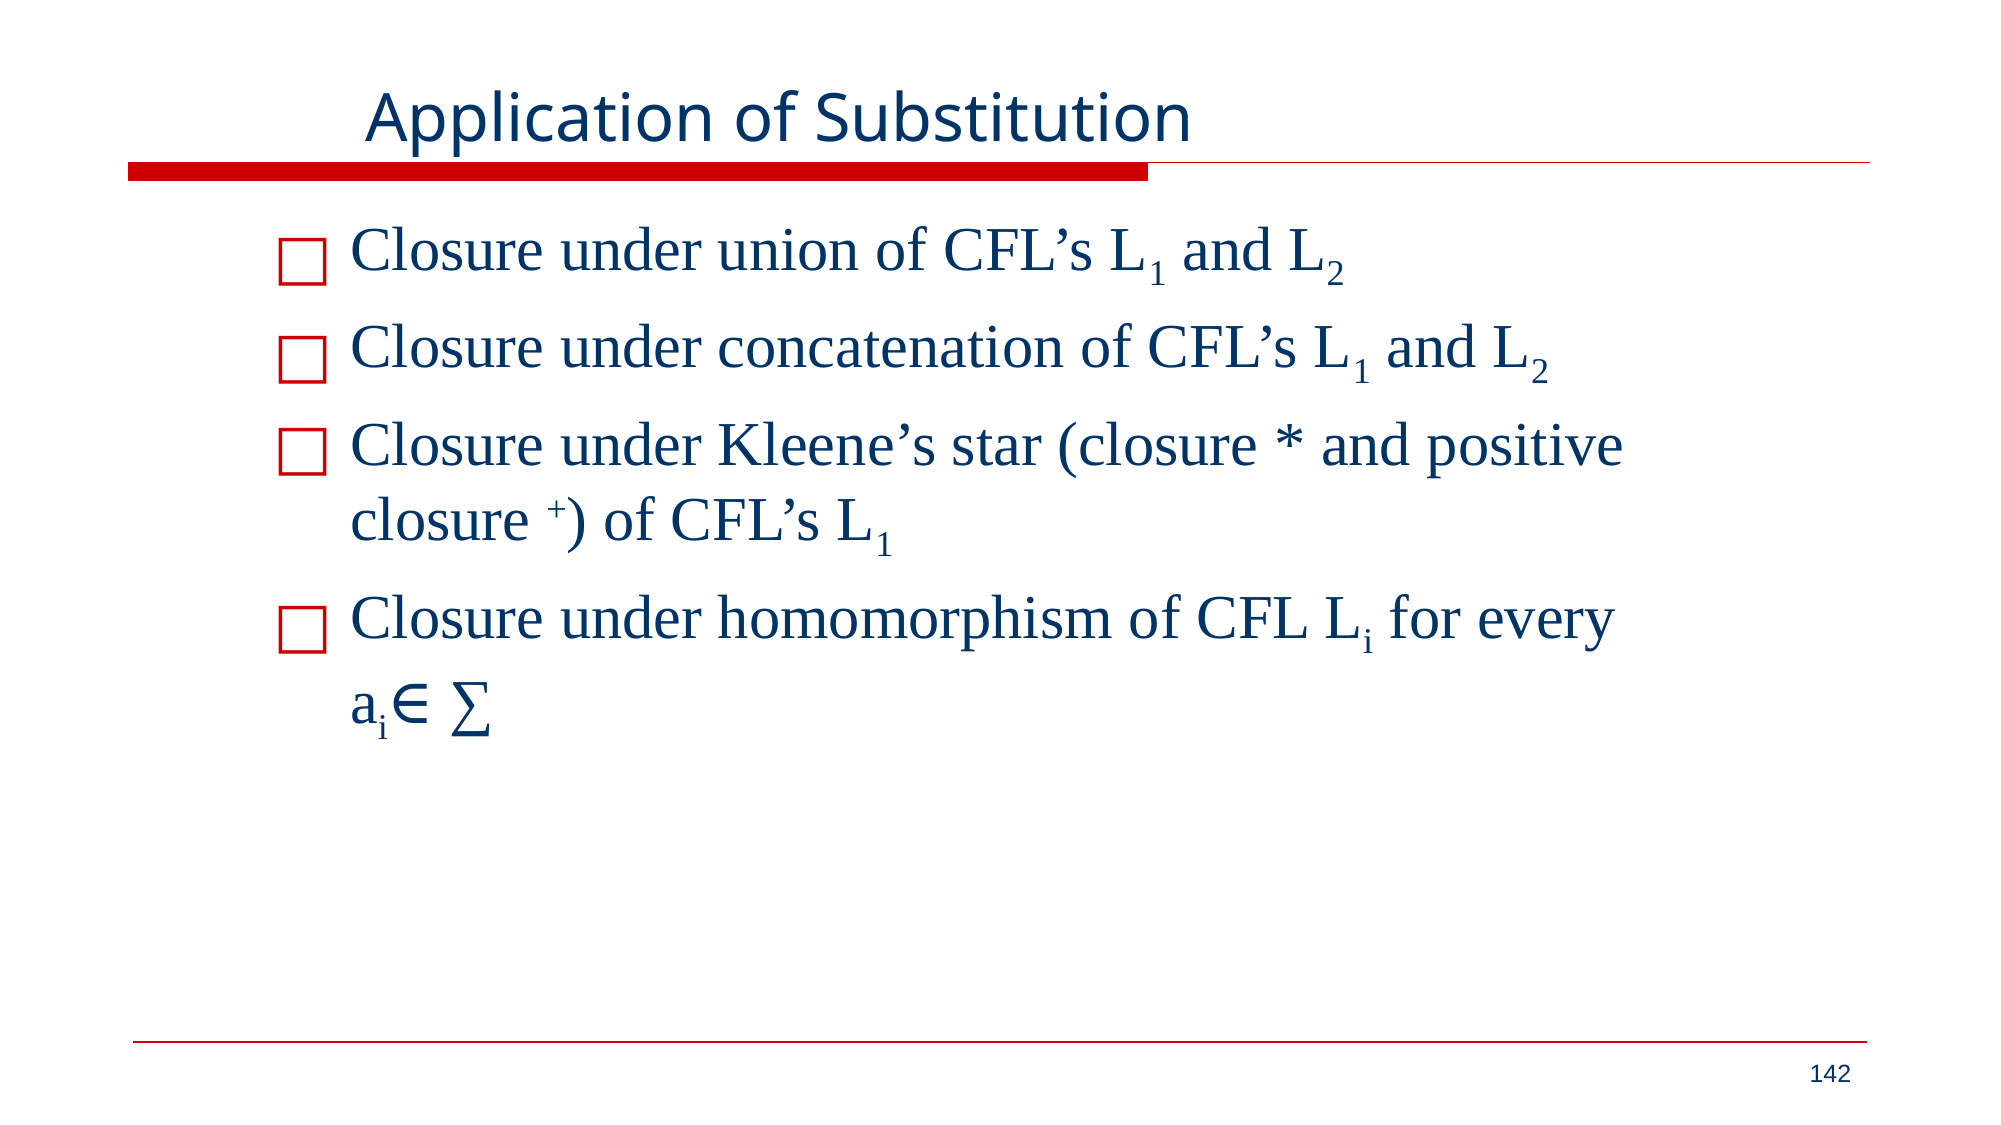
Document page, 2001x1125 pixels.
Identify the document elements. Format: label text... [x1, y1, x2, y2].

list Closure under union of CFL’s L1 and L2 Closure under concatenation of CFL’s L1 and L2 Closure under Kleene’s star (closure * and positive closure +) of CFL’s L1 Closure under homomorphism of CFL Li for every ai∈ ∑ [258, 200, 1646, 943]
slide_number ‹#› [1433, 1050, 1867, 1103]
title Application of Substitution [350, 37, 1438, 163]
